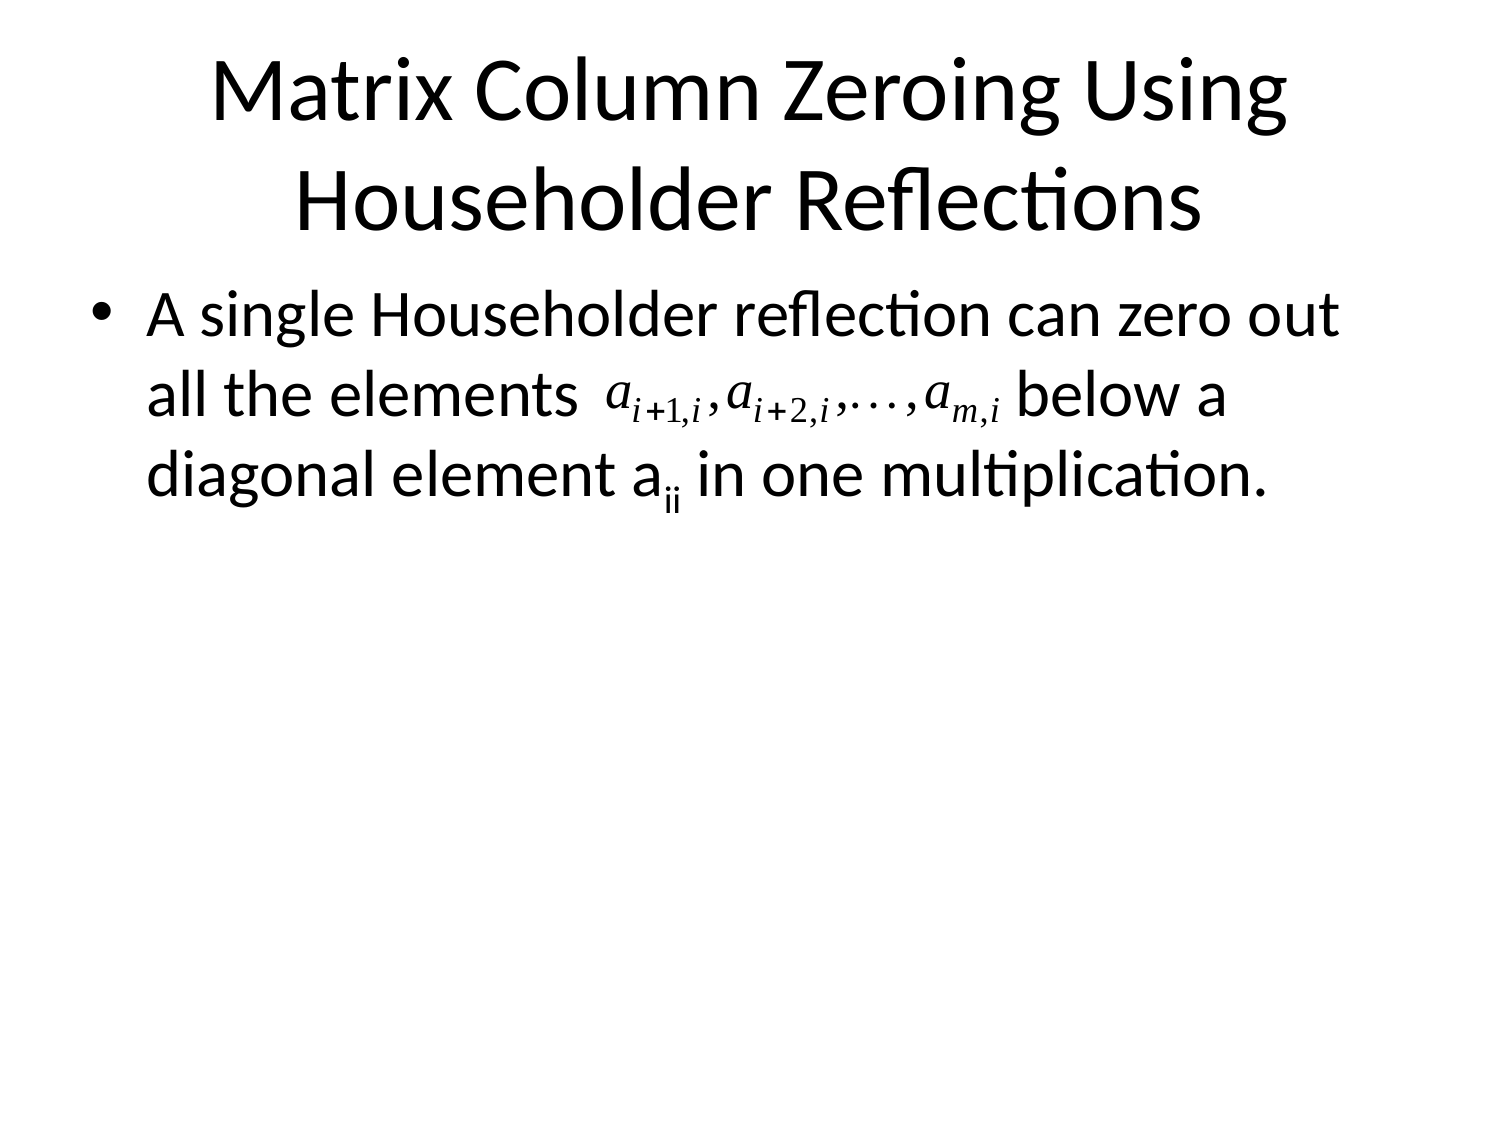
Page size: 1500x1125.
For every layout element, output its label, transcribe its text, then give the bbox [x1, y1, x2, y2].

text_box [599, 359, 1008, 437]
list A single Householder reflection can zero out all the elements below a diagonal element aii in one multiplication. [75, 262, 1425, 1005]
title Matrix Column Zeroing Using Householder Reflections [75, 45, 1425, 233]
